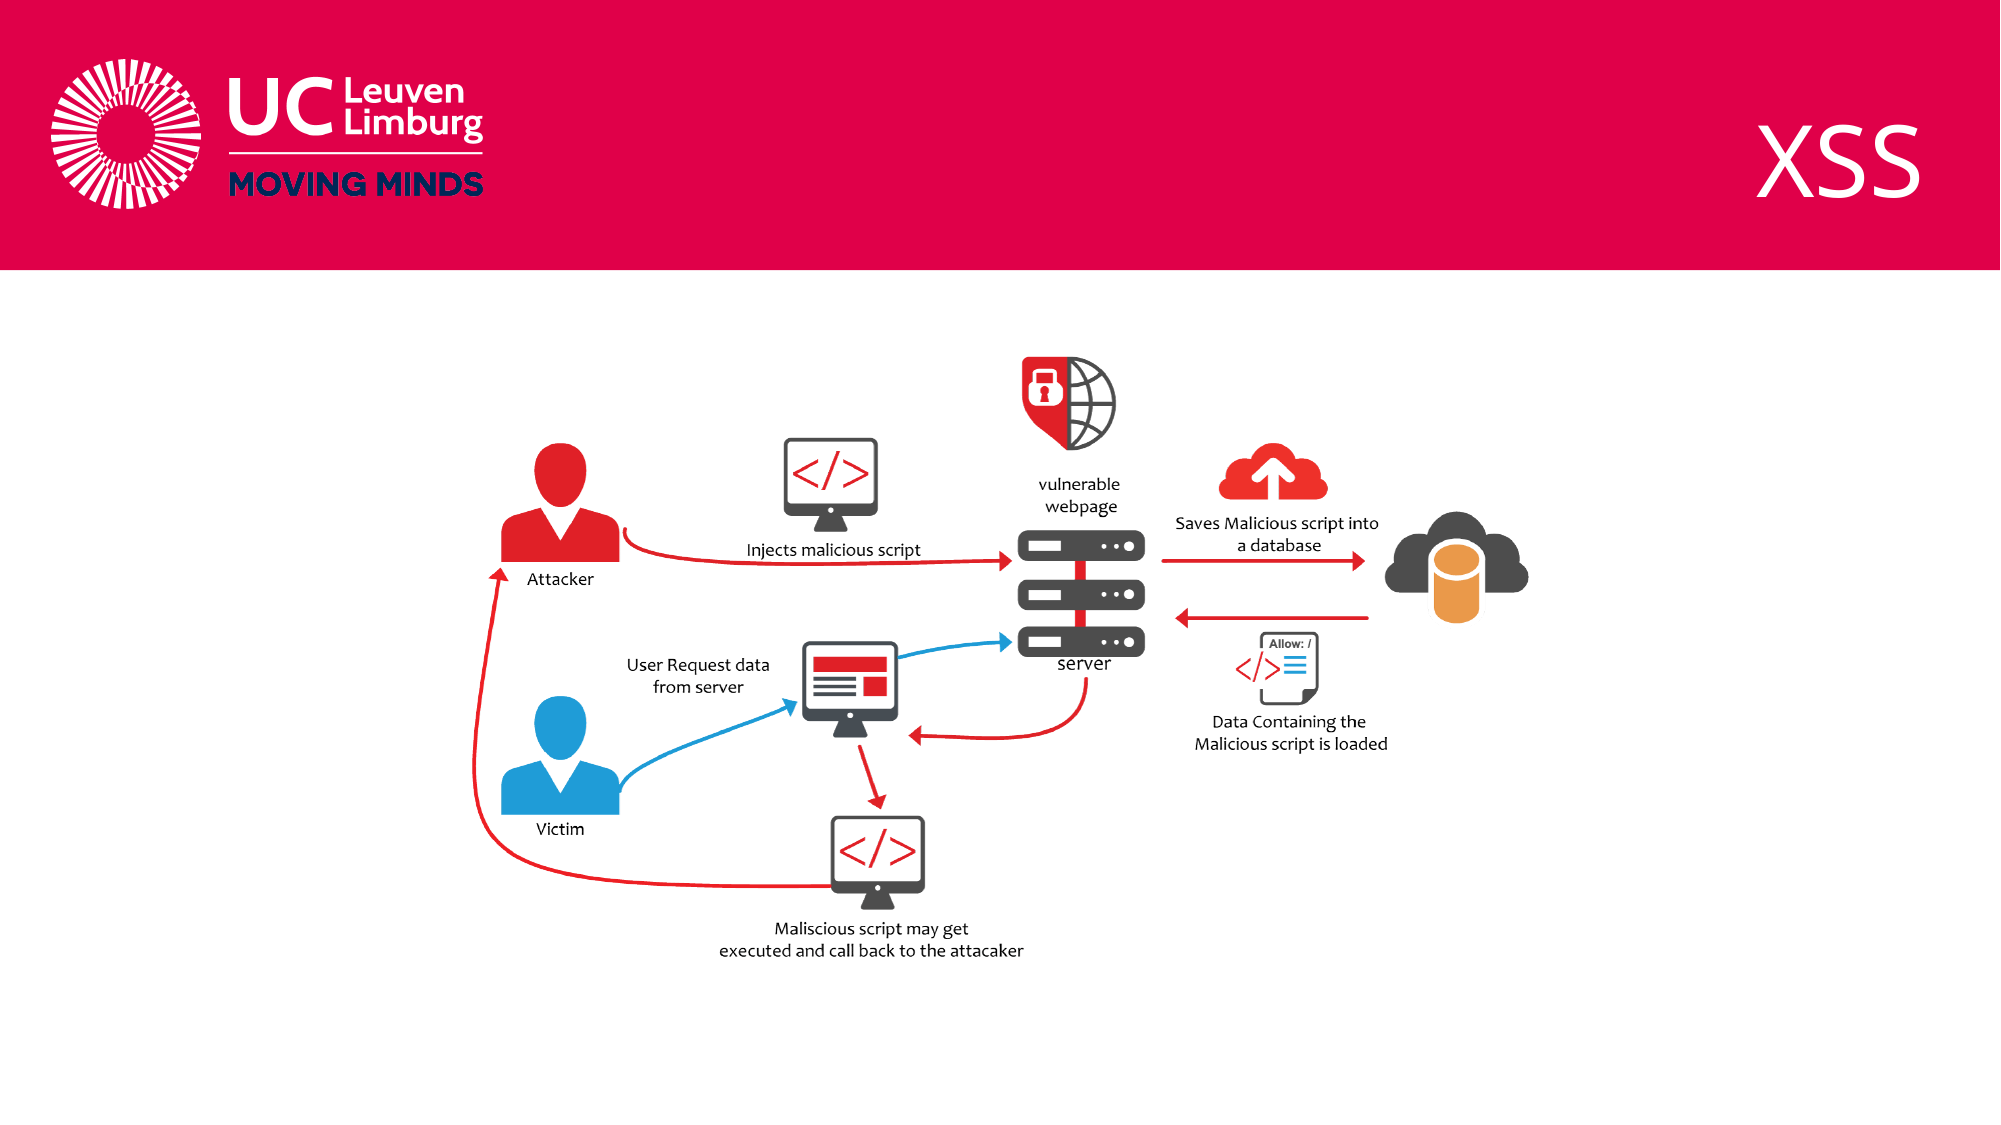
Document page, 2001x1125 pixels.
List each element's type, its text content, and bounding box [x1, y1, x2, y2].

picture [51, 59, 307, 209]
picture [392, 254, 1608, 1066]
title XSS [307, 59, 1940, 271]
